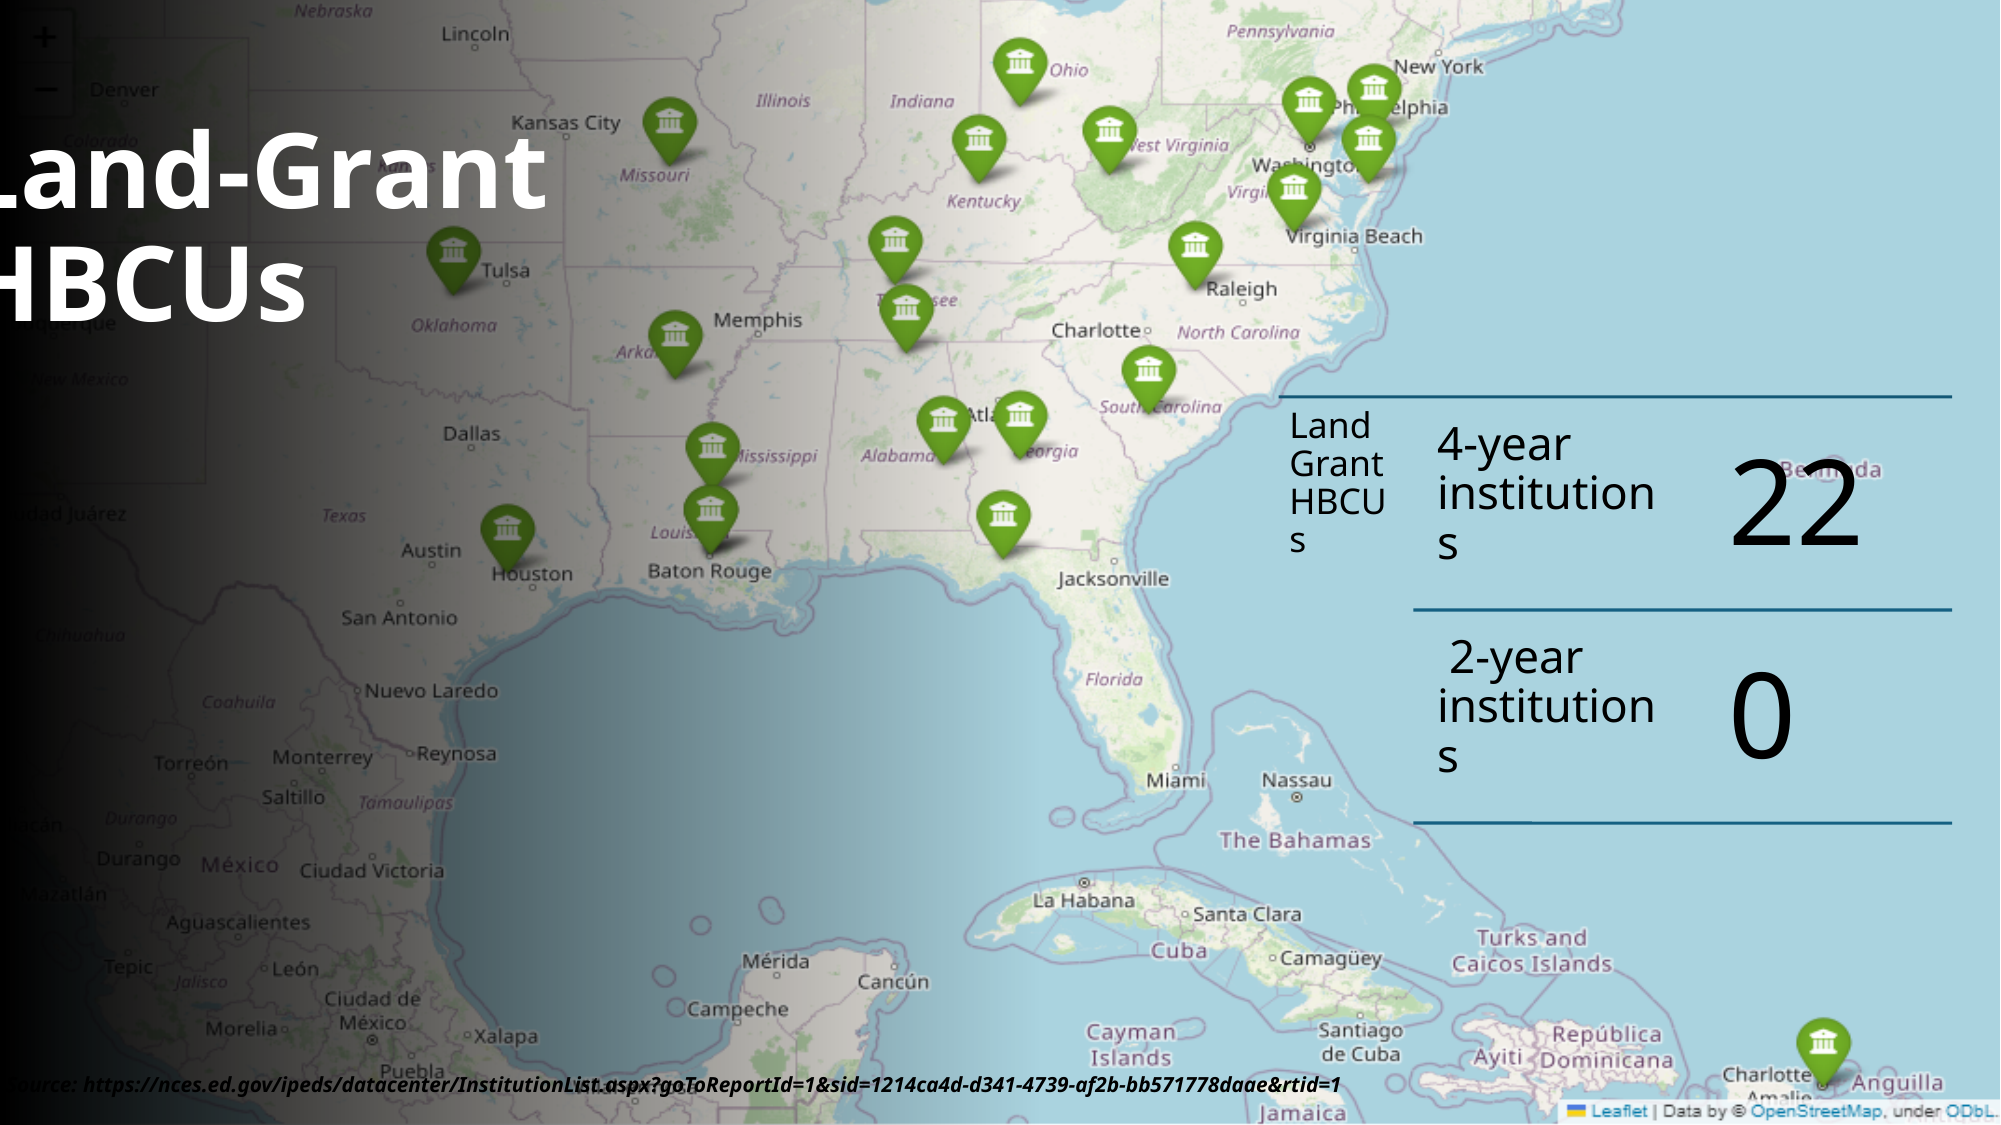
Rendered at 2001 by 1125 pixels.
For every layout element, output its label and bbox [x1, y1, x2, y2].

list [1278, 396, 1953, 834]
picture [0, 0, 2000, 1125]
